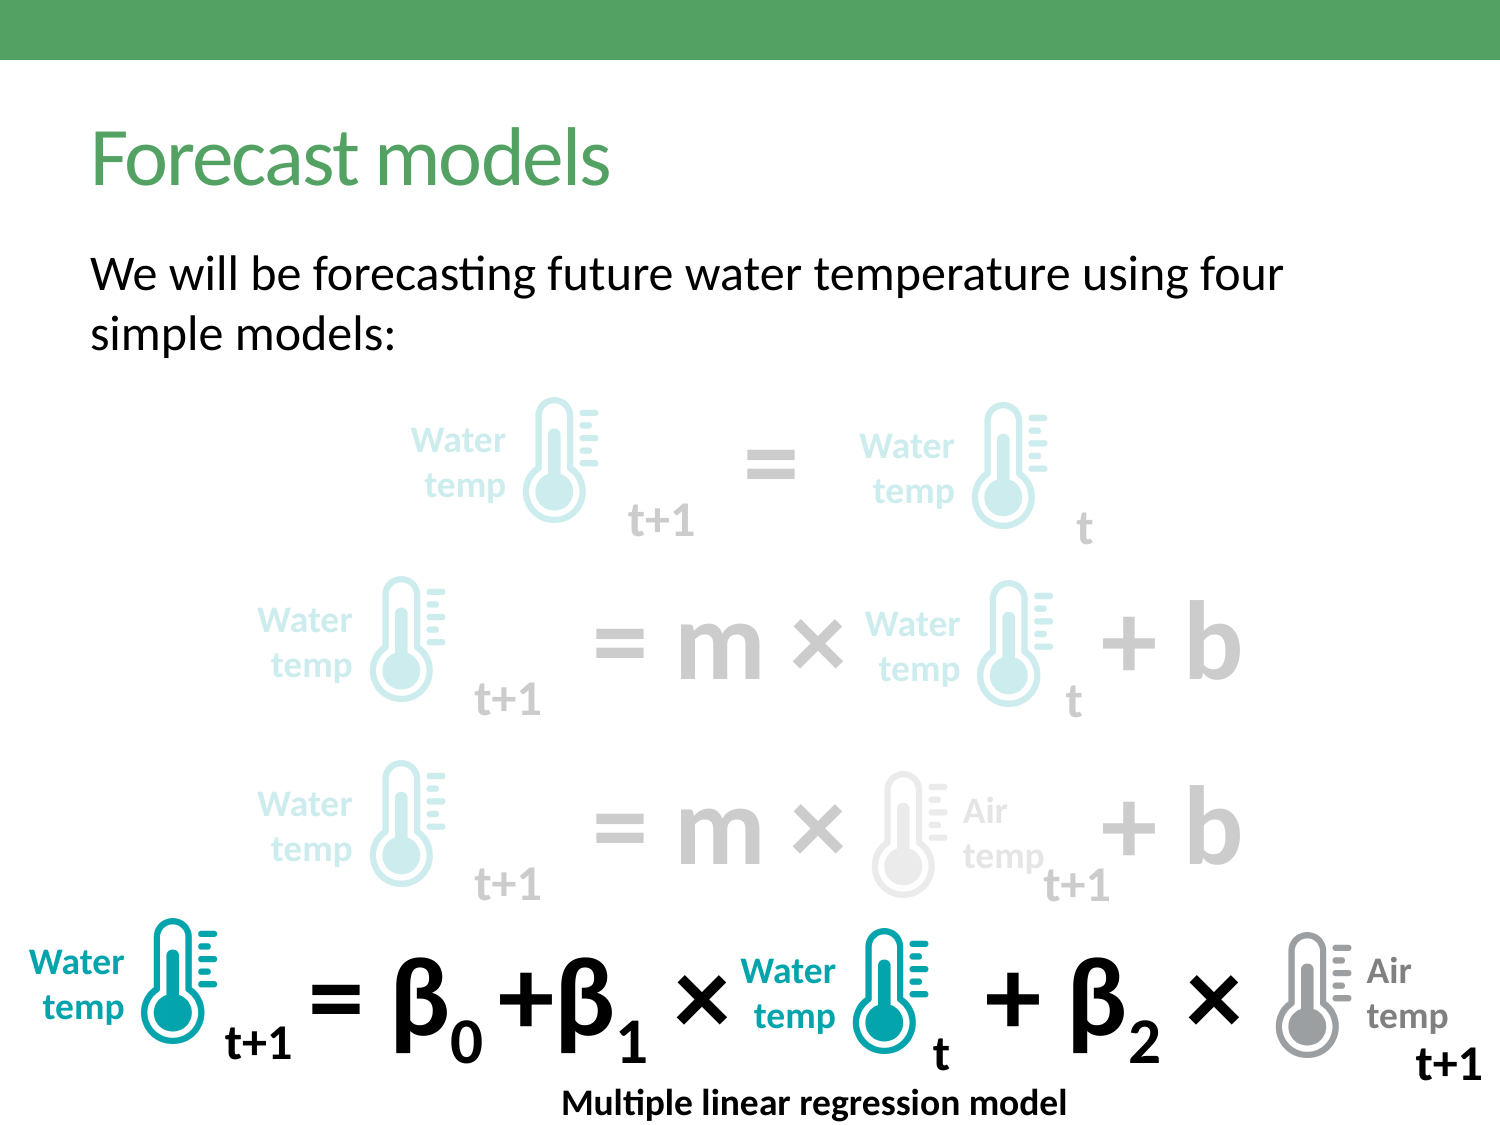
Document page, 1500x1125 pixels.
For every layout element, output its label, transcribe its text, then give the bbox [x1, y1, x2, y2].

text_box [390, 380, 1110, 556]
title Forecast models [75, 70, 1425, 232]
list We will be forecasting future water temperature using four simple models: [75, 232, 1425, 457]
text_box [237, 559, 1263, 736]
text_box [187, 375, 1313, 912]
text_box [8, 915, 1500, 1100]
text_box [237, 744, 1263, 912]
text_box Multiple linear regression model [546, 1108, 1084, 1125]
